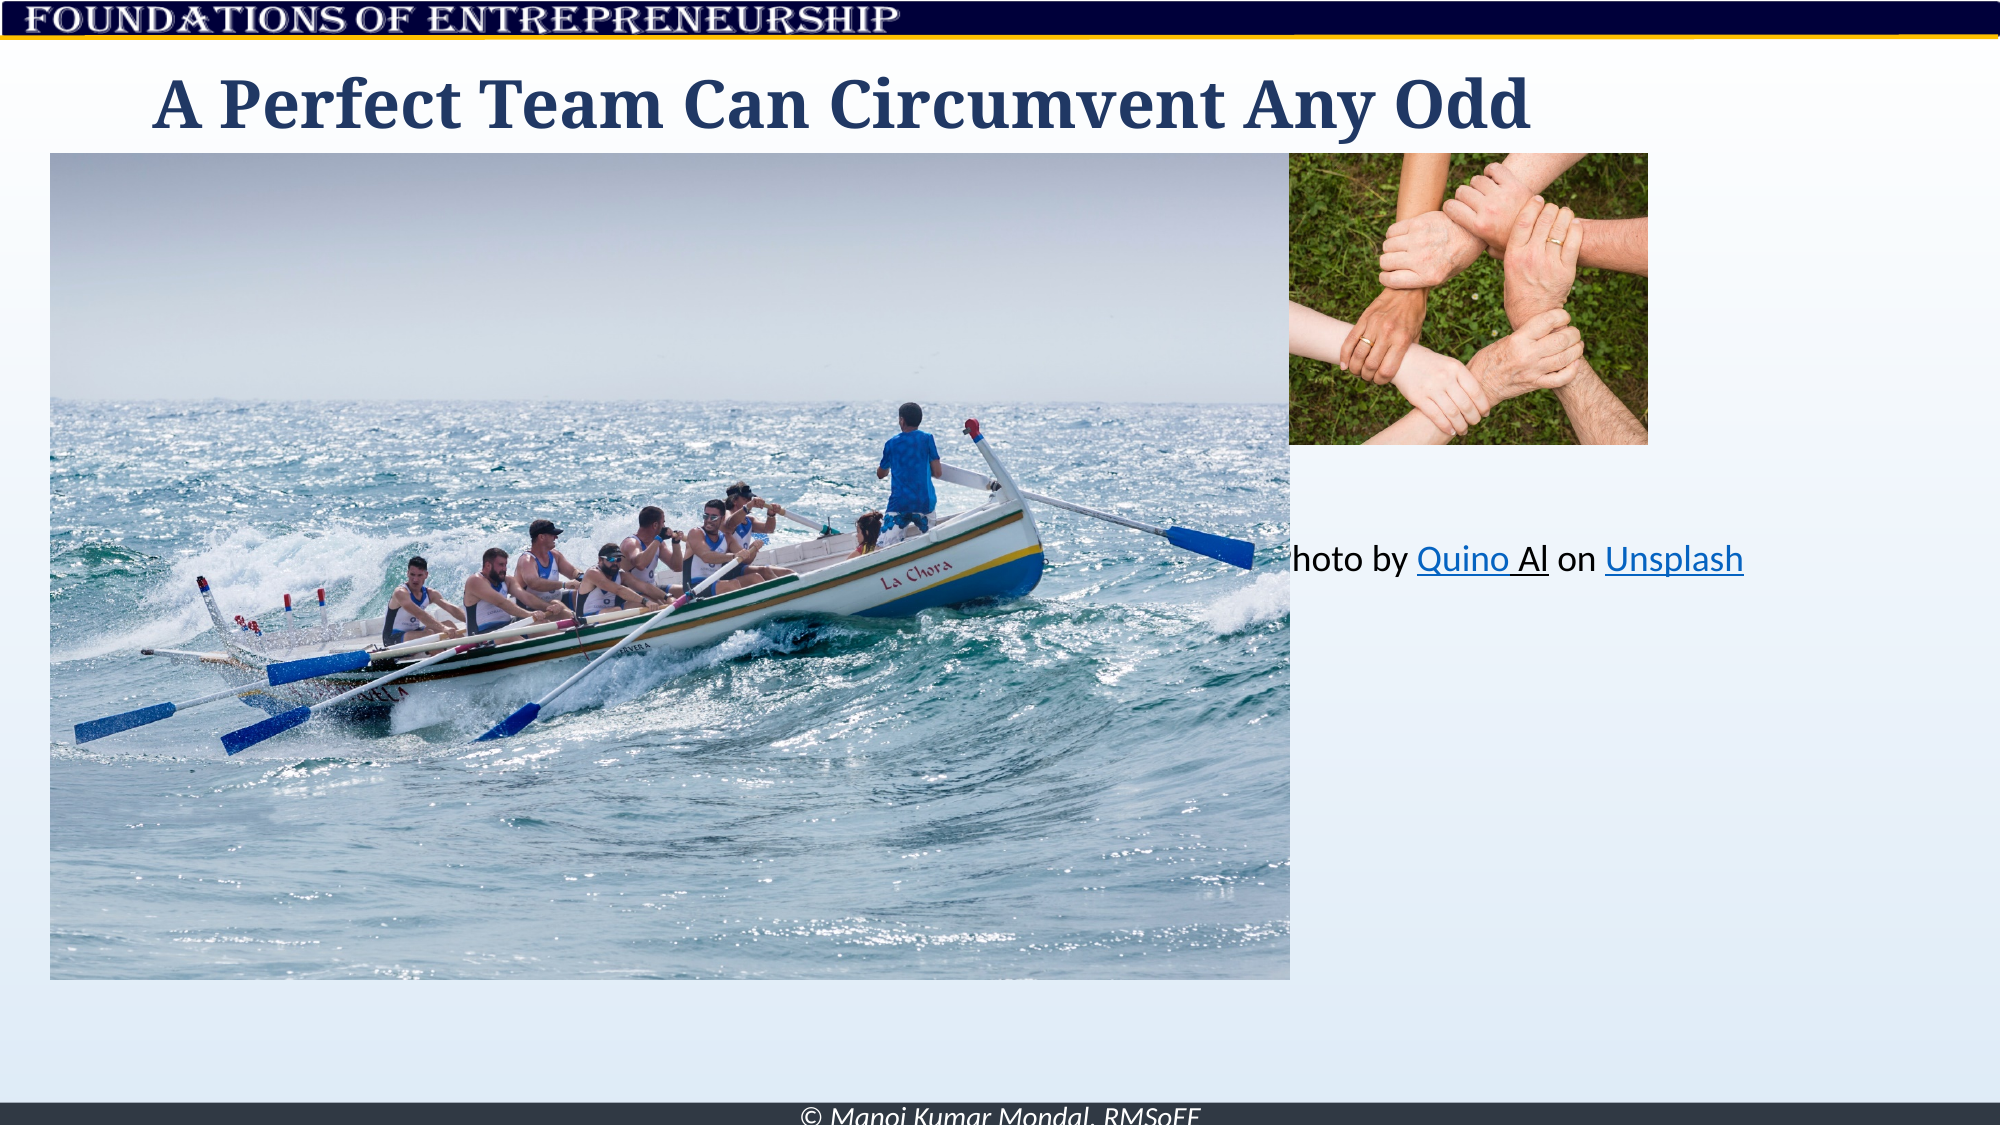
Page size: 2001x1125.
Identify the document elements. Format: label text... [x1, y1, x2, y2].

picture [50, 153, 1648, 980]
text_box Photo by Quino Al on Unsplash [1290, 526, 1760, 587]
picture [0, 0, 2000, 42]
title A Perfect Team Can Circumvent Any Odd [137, 59, 1863, 154]
